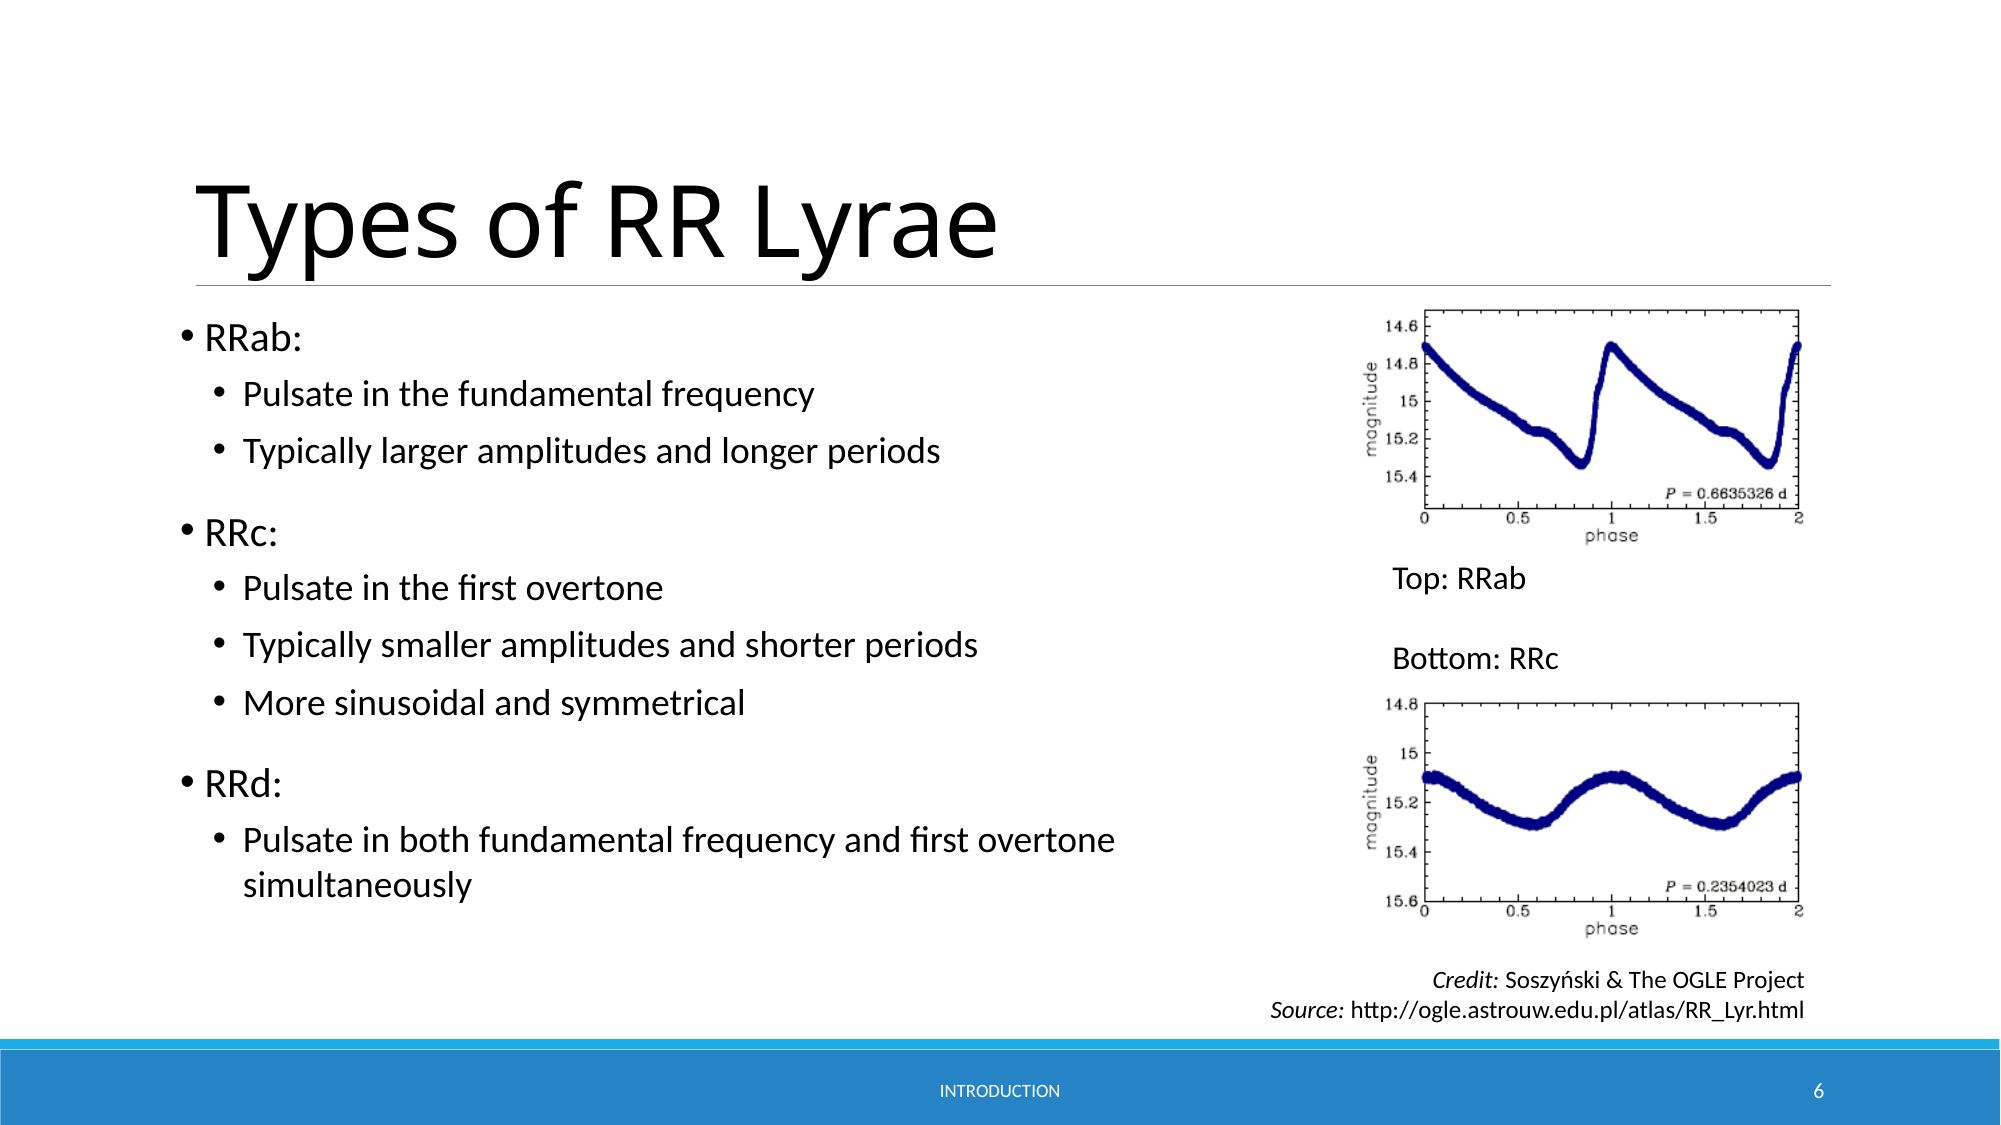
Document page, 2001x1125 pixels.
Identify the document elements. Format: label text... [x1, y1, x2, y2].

list RRab: Pulsate in the fundamental frequency Typically larger amplitudes and longer periods RRc: Pulsate in the first overtone Typically smaller amplitudes and shorter periods More sinusoidal and symmetrical RRd: Pulsate in both fundamental frequency and first overtone simultaneously [180, 302, 1323, 963]
text_box Credit: Soszyński & The OGLE Project Source: http://ogle.astrouw.edu.pl/atlas/RR_Lyr.html [891, 955, 1820, 1031]
footer INTRODUCTION [604, 1059, 1396, 1120]
slide_number 6 [1624, 1059, 1840, 1120]
picture [1342, 684, 1831, 952]
title Types of RR Lyrae [180, 47, 1830, 285]
text_box Top: RRab Bottom: RRc [1377, 567, 1820, 681]
picture [1342, 291, 1831, 559]
